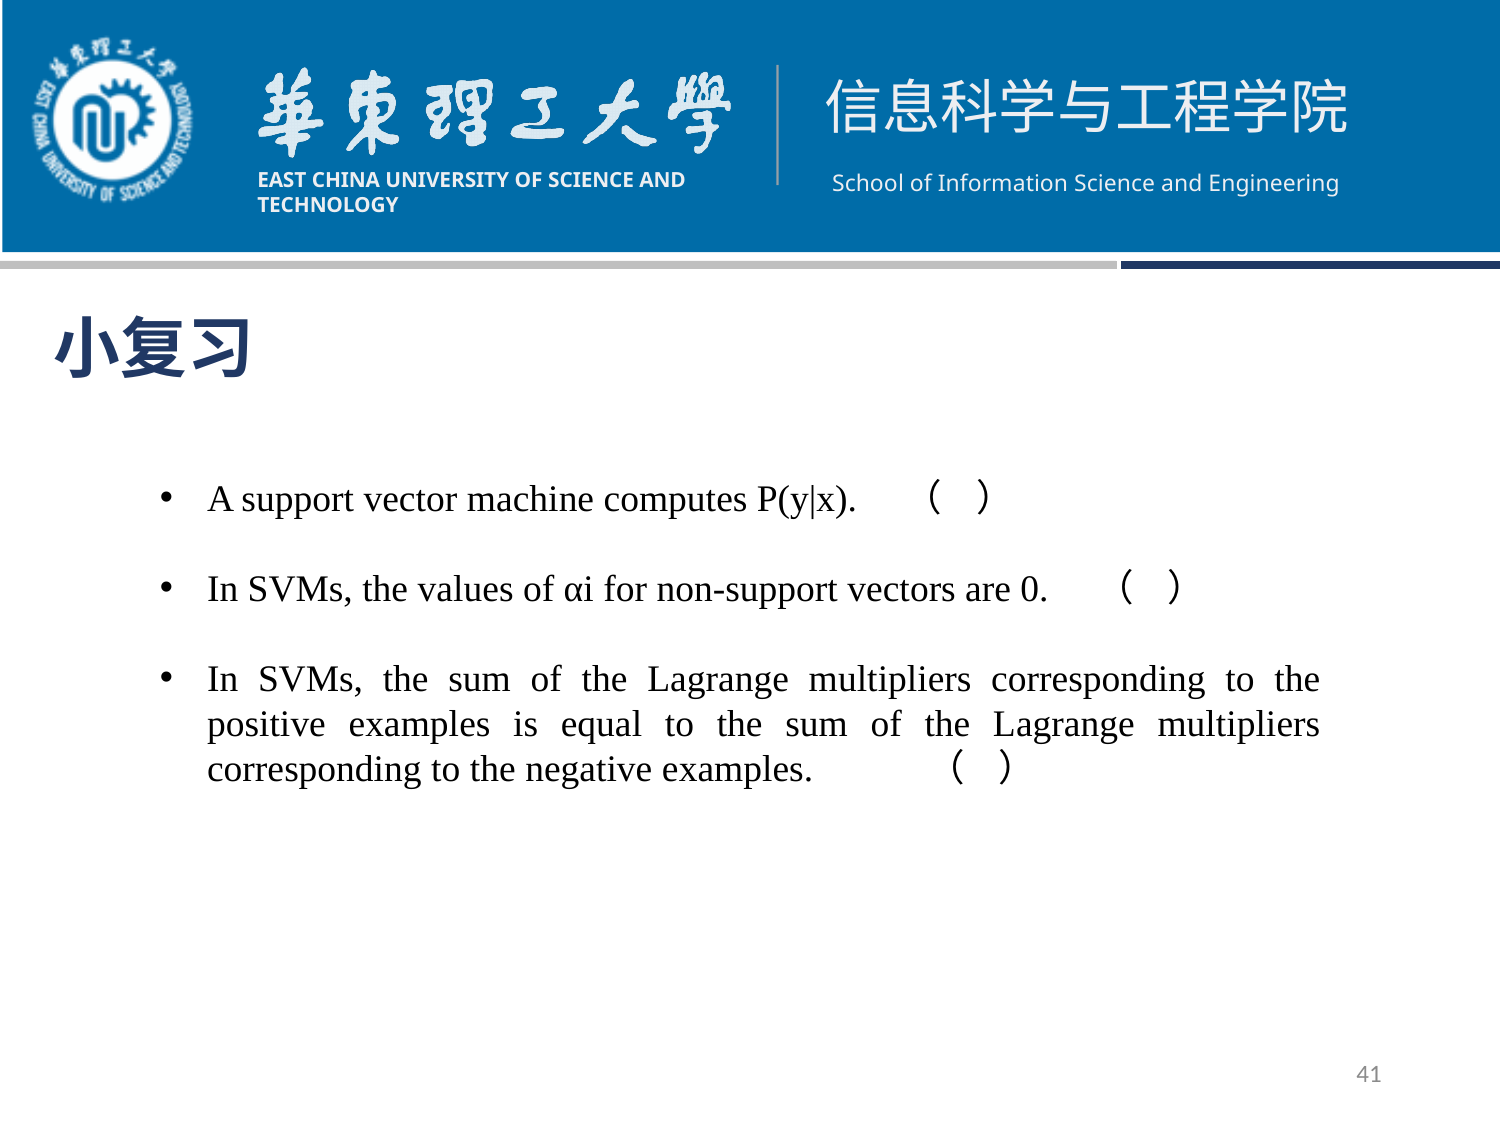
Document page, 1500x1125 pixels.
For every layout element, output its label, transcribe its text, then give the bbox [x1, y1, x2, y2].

text_box 小复习 [42, 269, 1337, 433]
slide_number 41 [1059, 1042, 1397, 1103]
text_box A support vector machine computes P(y|x). （ ） In SVMs, the values of αi for non-support vectors are 0. （ ） In SVMs, the sum of the Lagrange multipliers corresponding to the positive examples is equal to the sum of the Lagrange multipliers corresponding to the negative examples. （ ） [145, 466, 1337, 796]
picture [22, 32, 202, 214]
